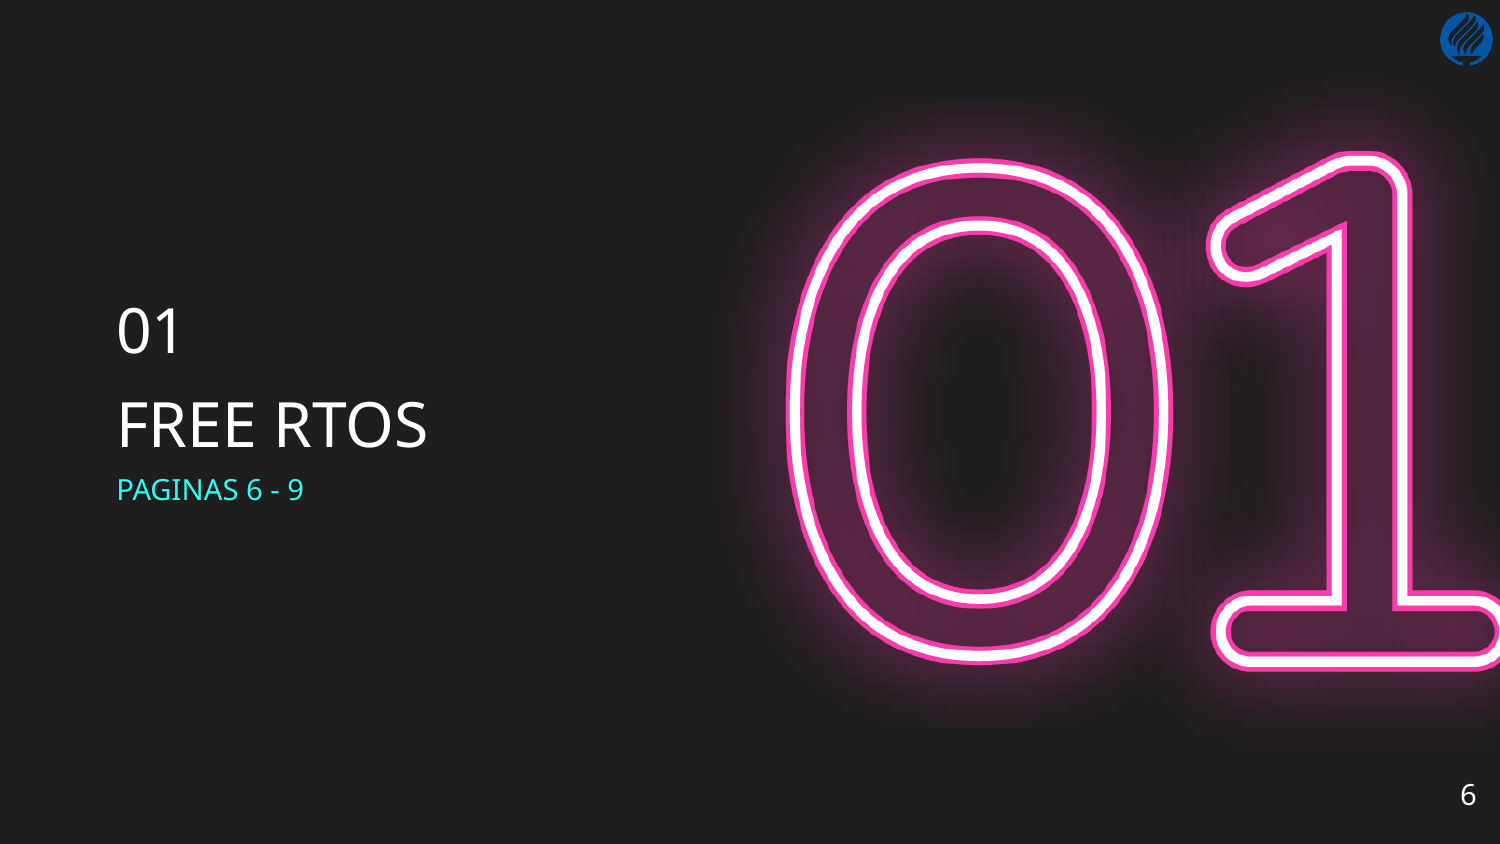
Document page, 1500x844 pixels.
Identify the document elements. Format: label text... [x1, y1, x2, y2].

title 01 [101, 281, 239, 376]
text_box 6 [1445, 772, 1489, 827]
title FREE RTOS [101, 380, 507, 455]
picture [662, 12, 1500, 763]
subtitle PAGINAS 6 - 9 [101, 455, 522, 551]
